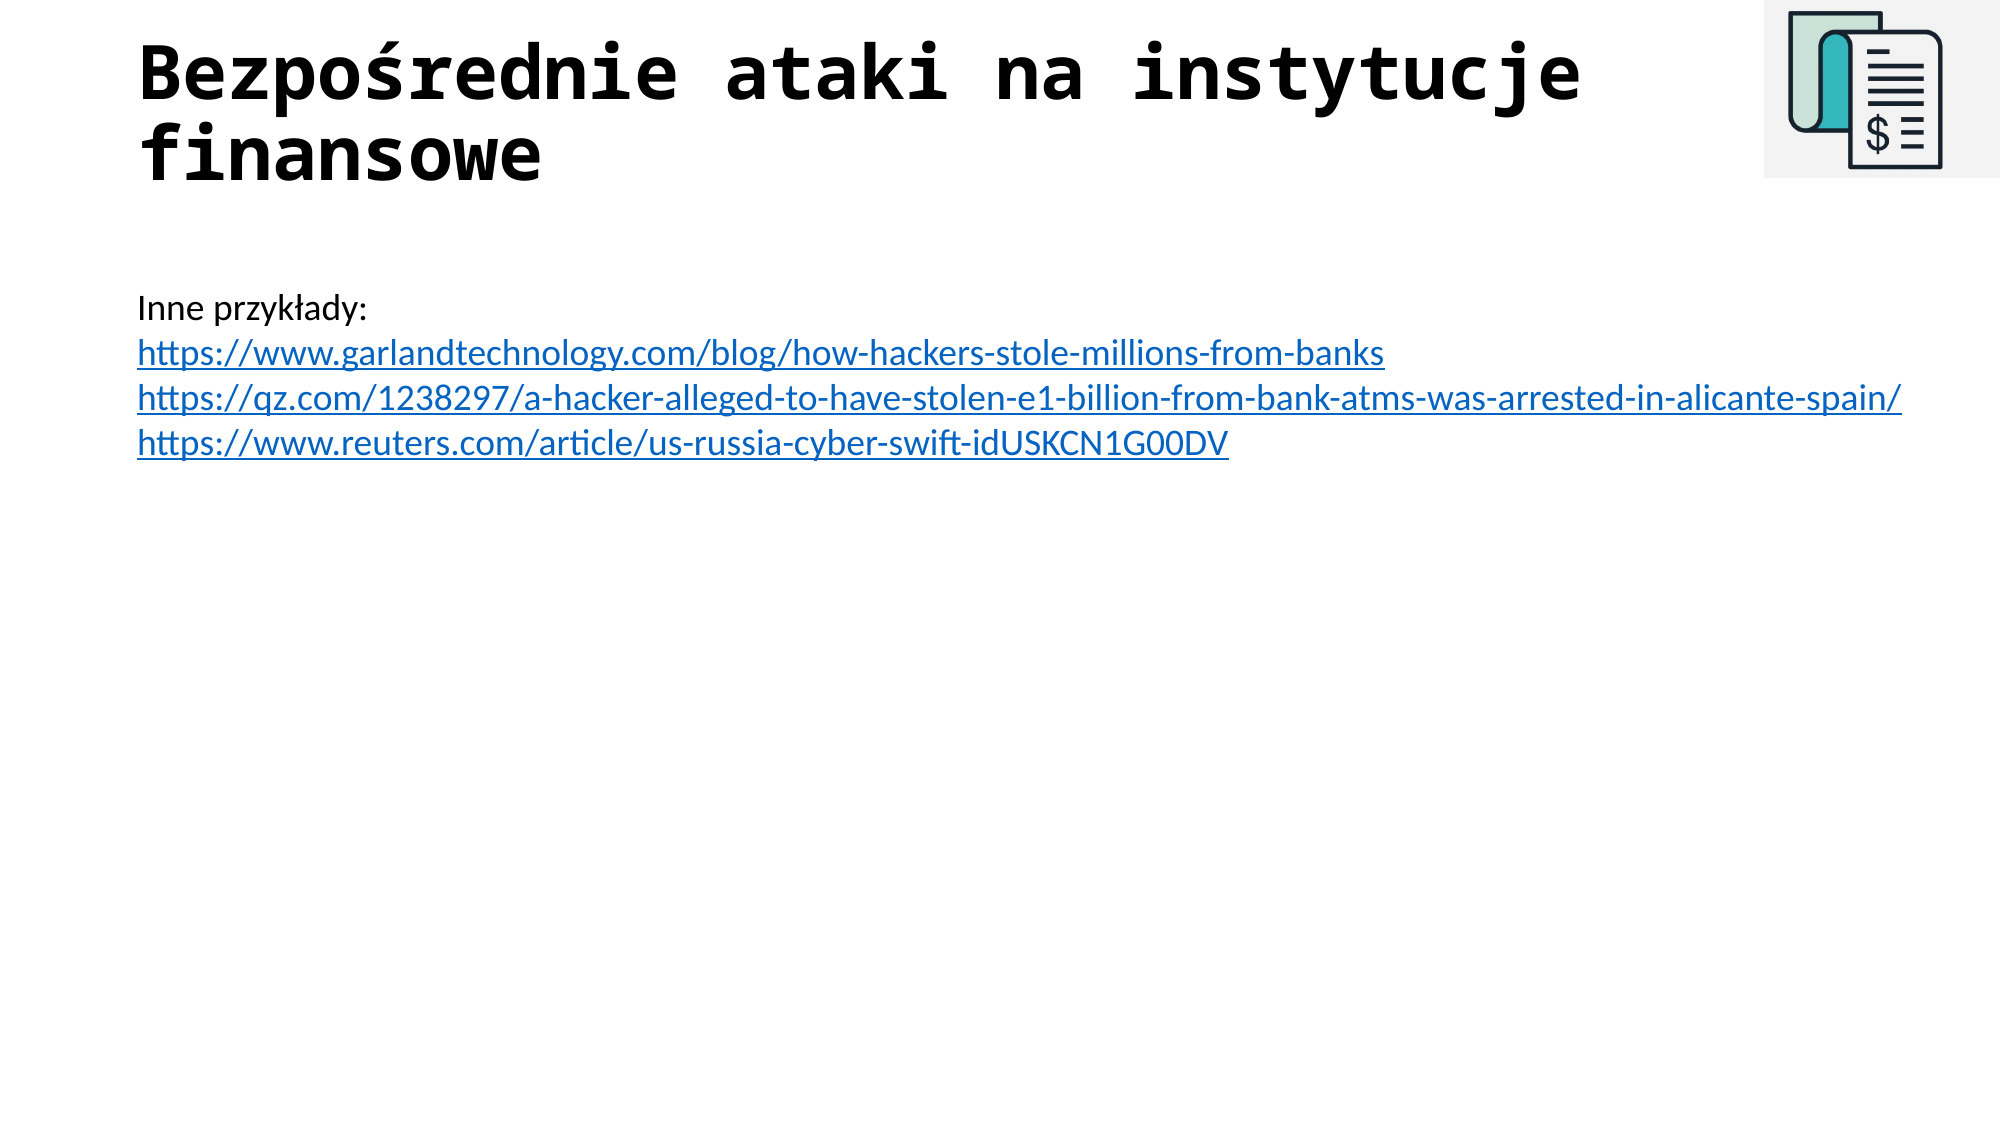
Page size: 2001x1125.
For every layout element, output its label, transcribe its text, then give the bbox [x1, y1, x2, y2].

title Bezpośrednie ataki na instytucje finansowe [122, 26, 1878, 205]
text_box Inne przykłady: https://www.garlandtechnology.com/blog/how-hackers-stole-millions-from-banks https://qz.com/1238297/a-hacker-alleged-to-have-stolen-e1-billion-from-bank-atms-was-arrested-in-alicante-spain/ https://www.reuters.com/article/us-russia-cyber-swift-idUSKCN1G00DV [122, 275, 1967, 471]
picture [1764, 0, 2000, 179]
